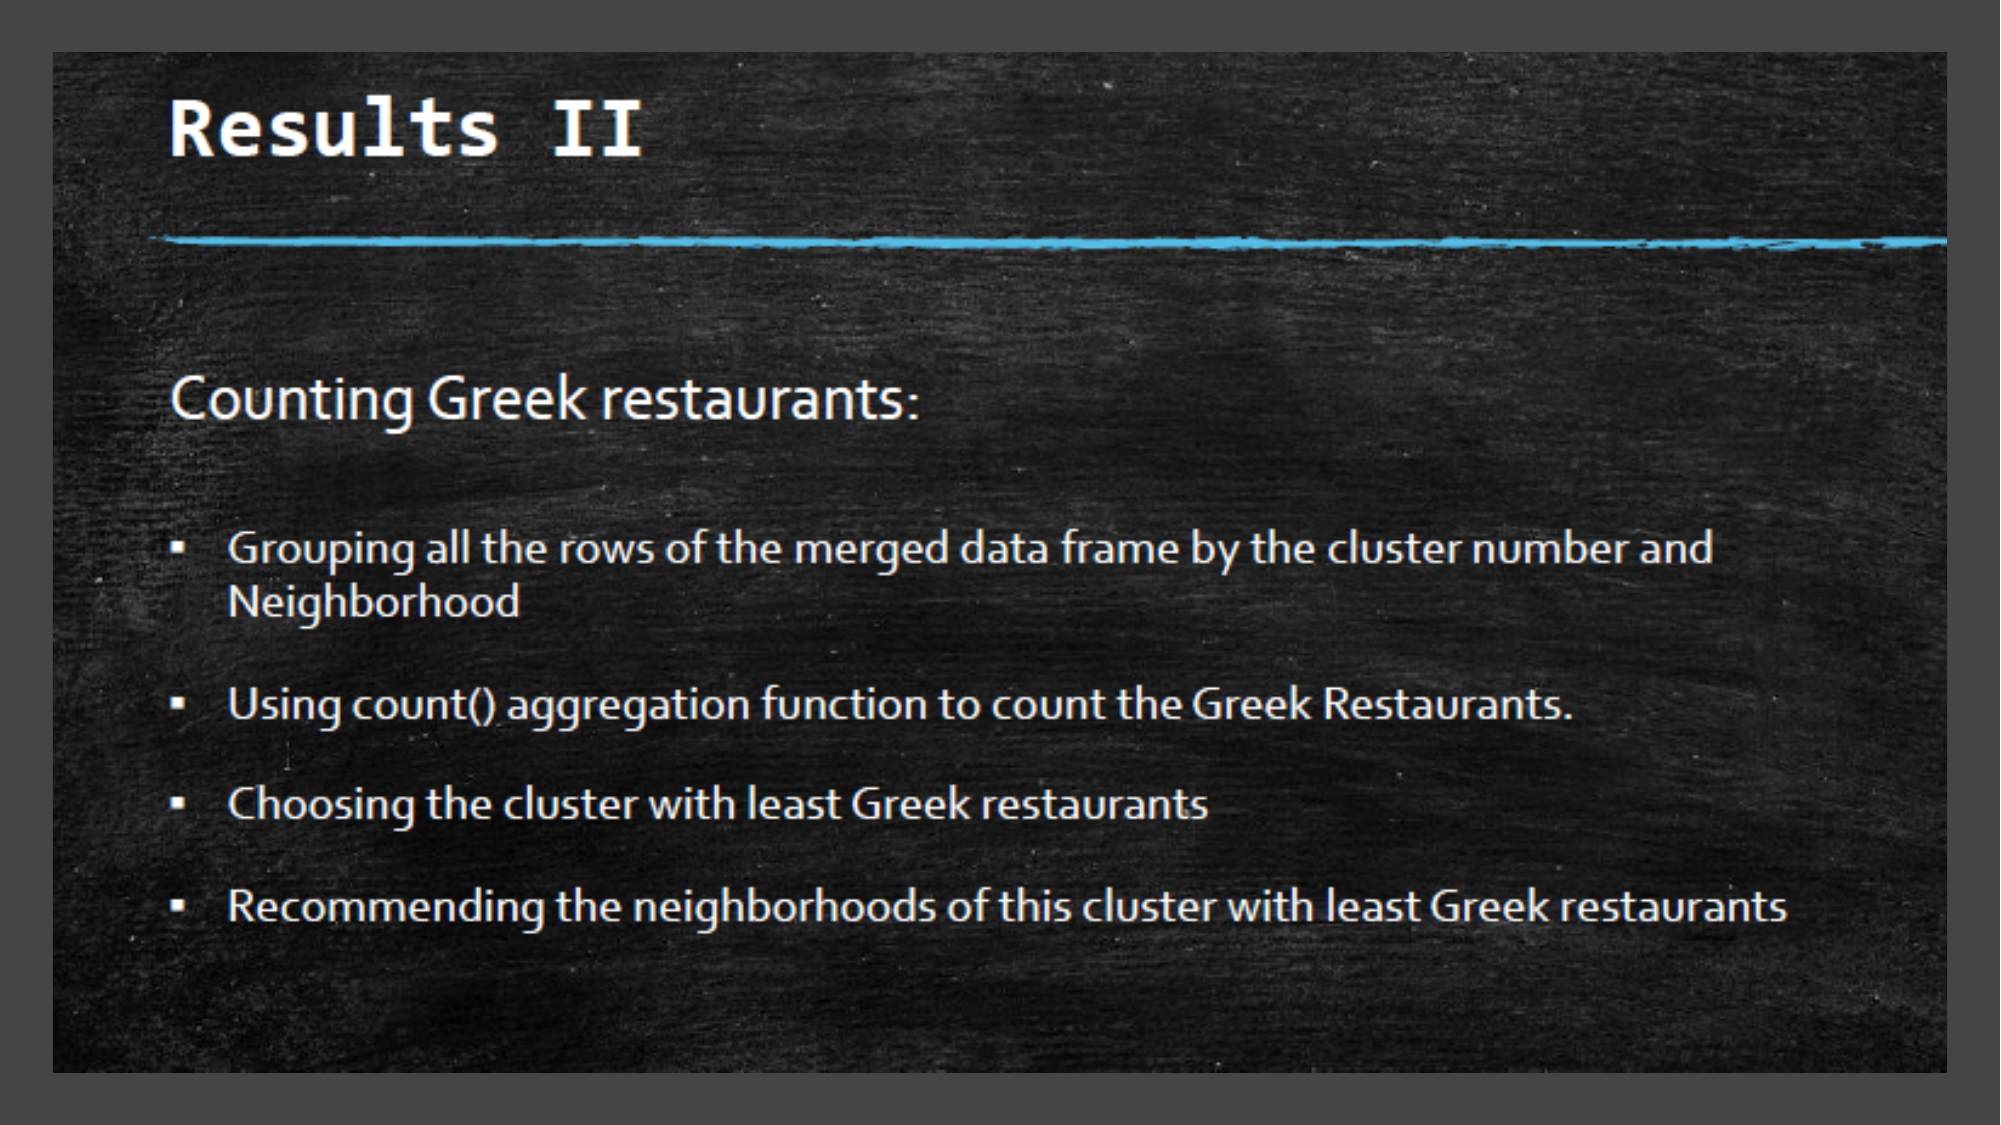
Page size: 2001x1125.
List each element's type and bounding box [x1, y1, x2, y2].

picture [52, 52, 1948, 1073]
